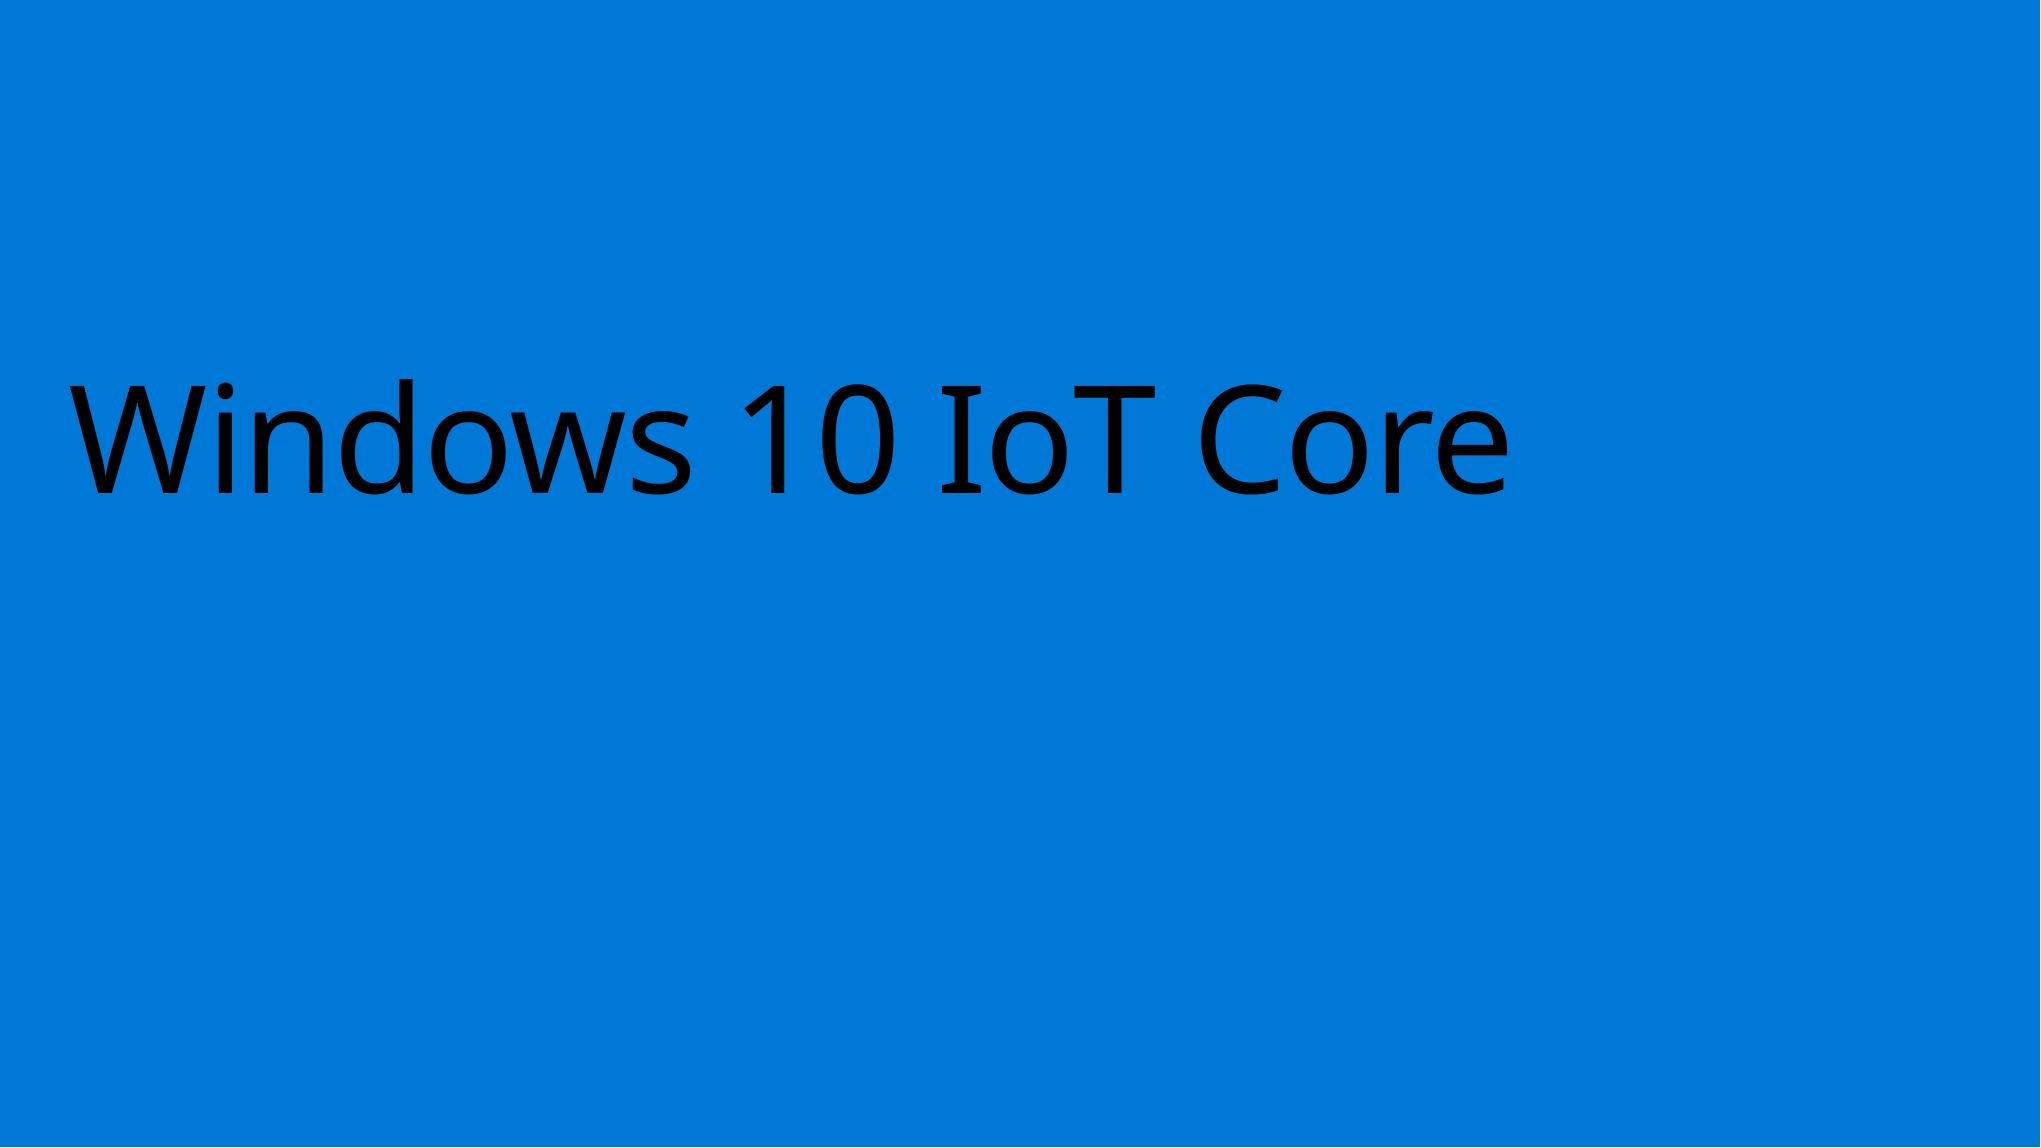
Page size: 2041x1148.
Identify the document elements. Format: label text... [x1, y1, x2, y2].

title Windows 10 IoT Core [45, 348, 1996, 543]
